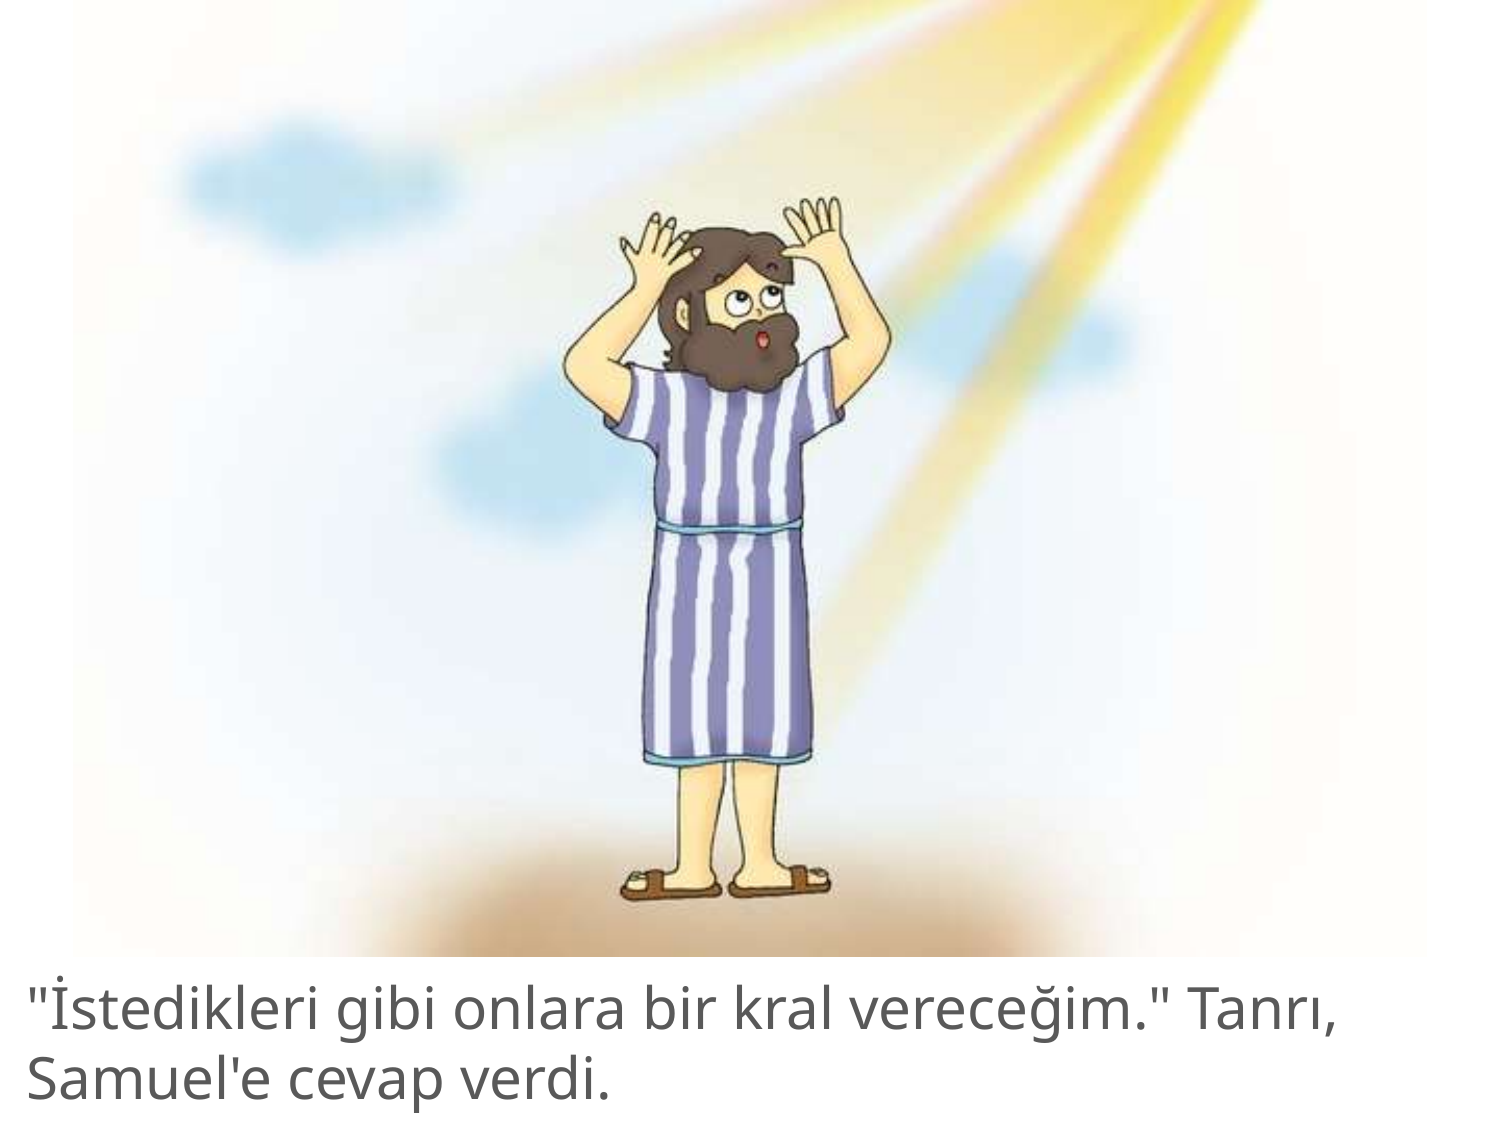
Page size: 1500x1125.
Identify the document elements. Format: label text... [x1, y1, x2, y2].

picture [72, 0, 1427, 957]
text_box "İstedikleri gibi onlara bir kral vereceğim." Tanrı, Samuel'e cevap verdi. [11, 964, 1483, 1119]
